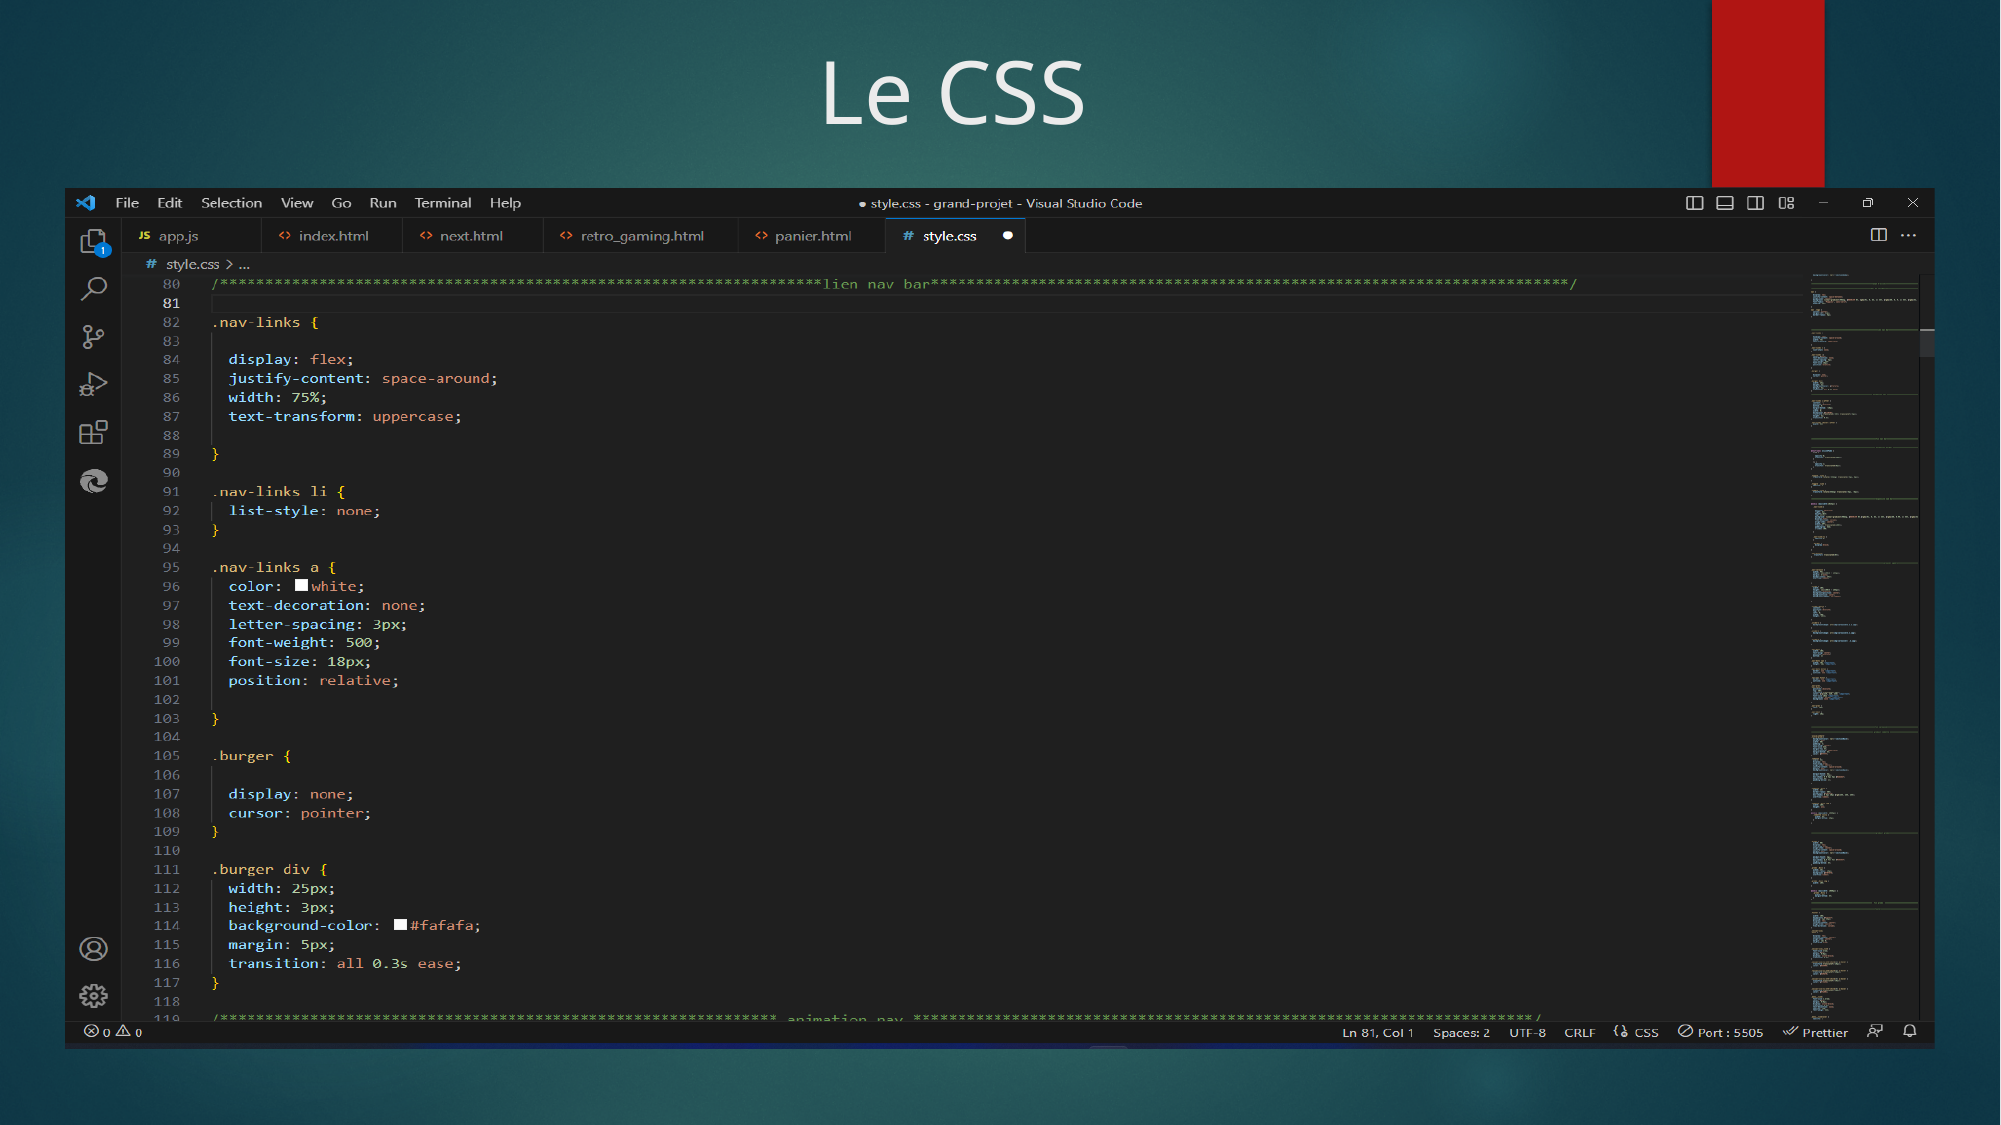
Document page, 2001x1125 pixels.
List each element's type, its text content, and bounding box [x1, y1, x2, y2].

picture [0, 0, 1935, 1125]
text_box Le CSS [757, 29, 1199, 157]
